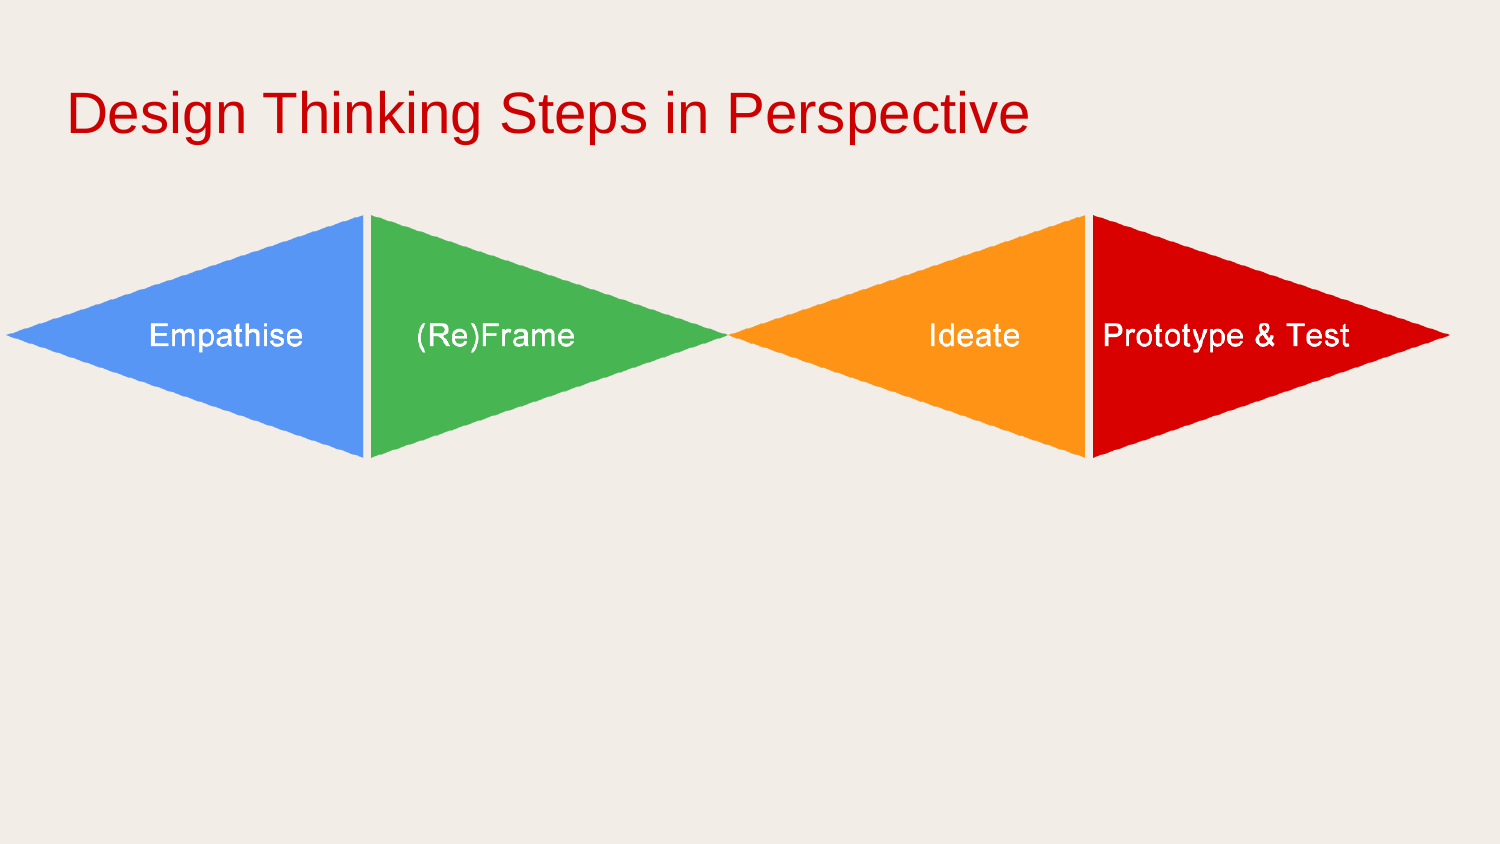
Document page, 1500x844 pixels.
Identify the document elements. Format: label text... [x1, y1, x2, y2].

picture [0, 159, 1500, 474]
title Design Thinking Steps in Perspective [51, 60, 1449, 155]
